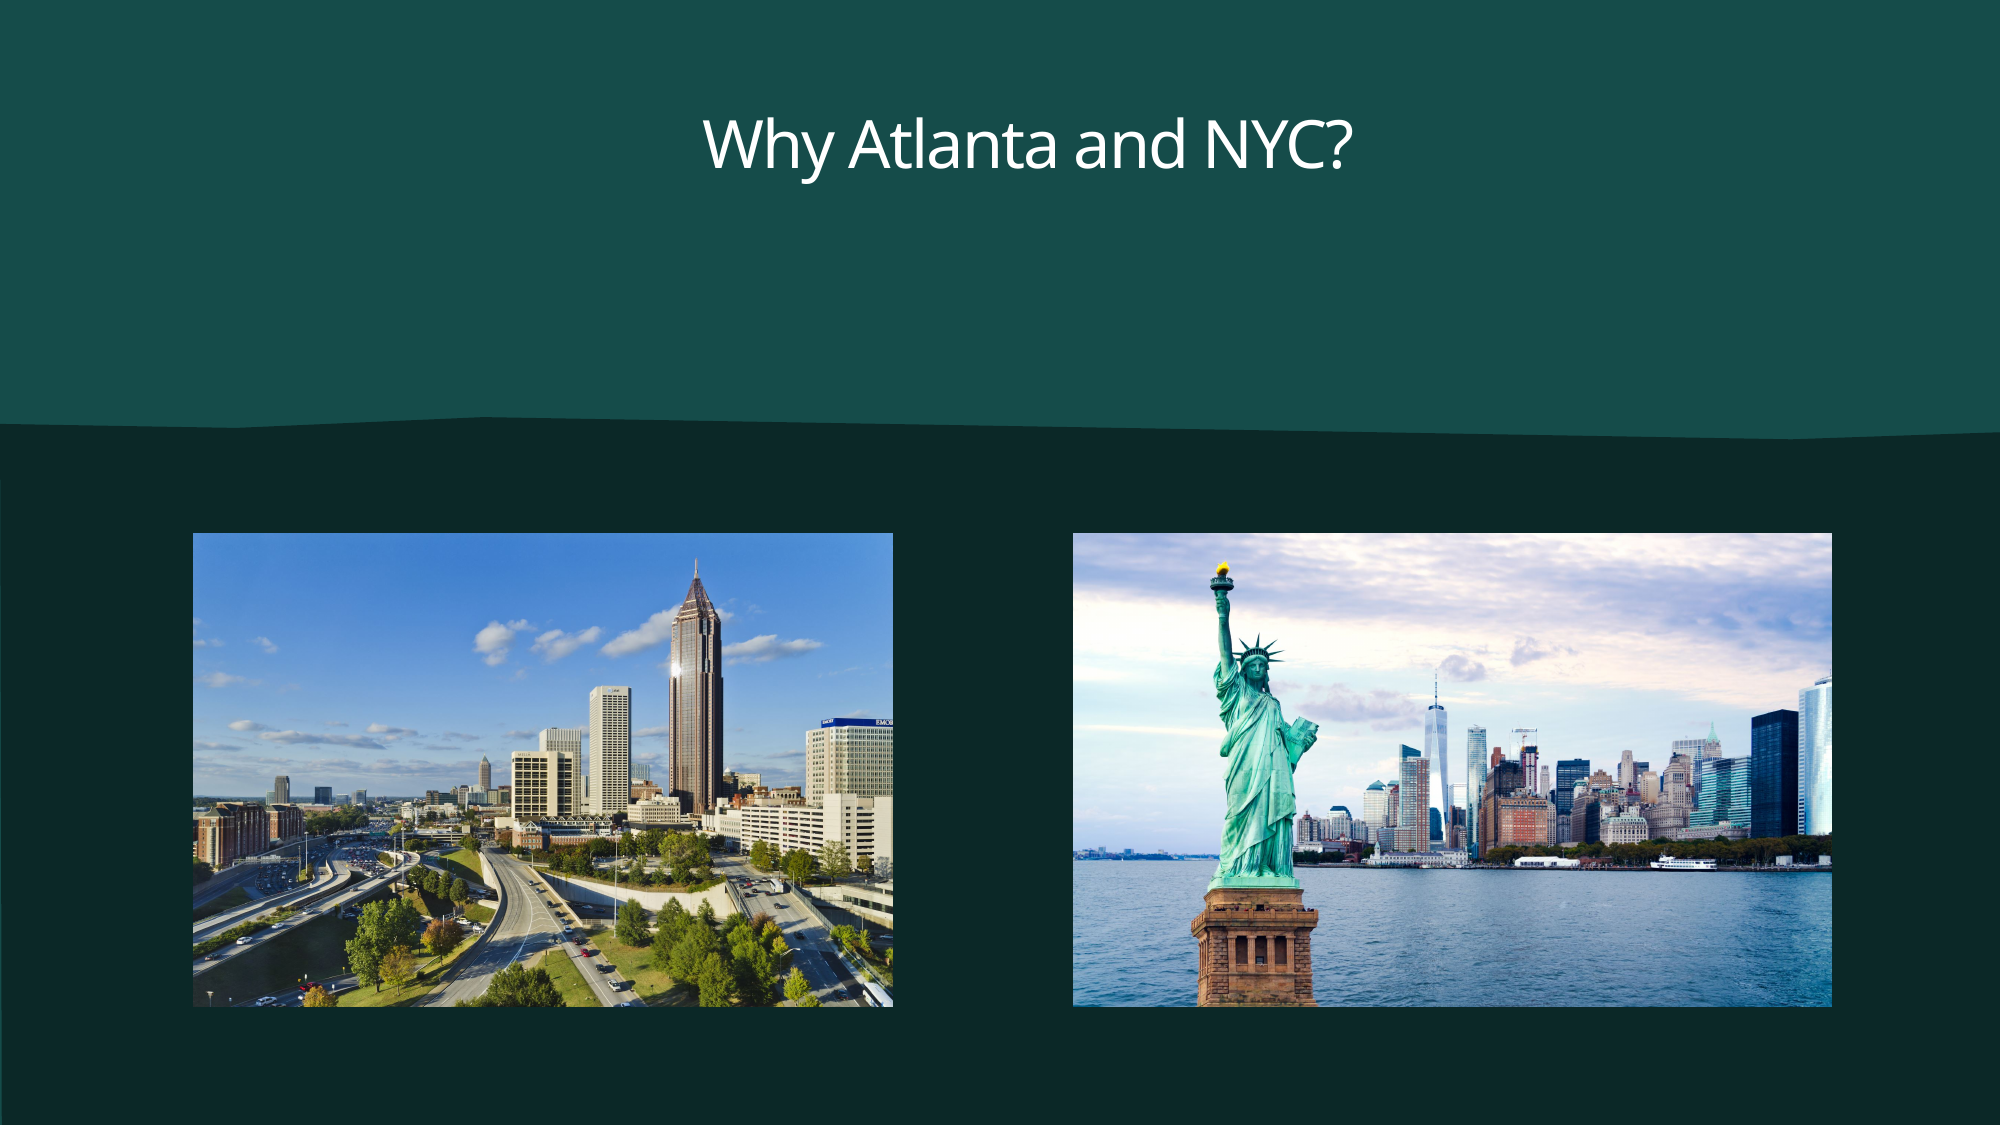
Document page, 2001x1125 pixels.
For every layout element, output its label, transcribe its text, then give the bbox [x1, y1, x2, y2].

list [193, 533, 894, 1007]
title Why Atlanta and NYC? [193, 101, 1865, 197]
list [1073, 533, 1832, 1007]
text_box [0, 0, 2000, 438]
text_box [0, 416, 2000, 1125]
